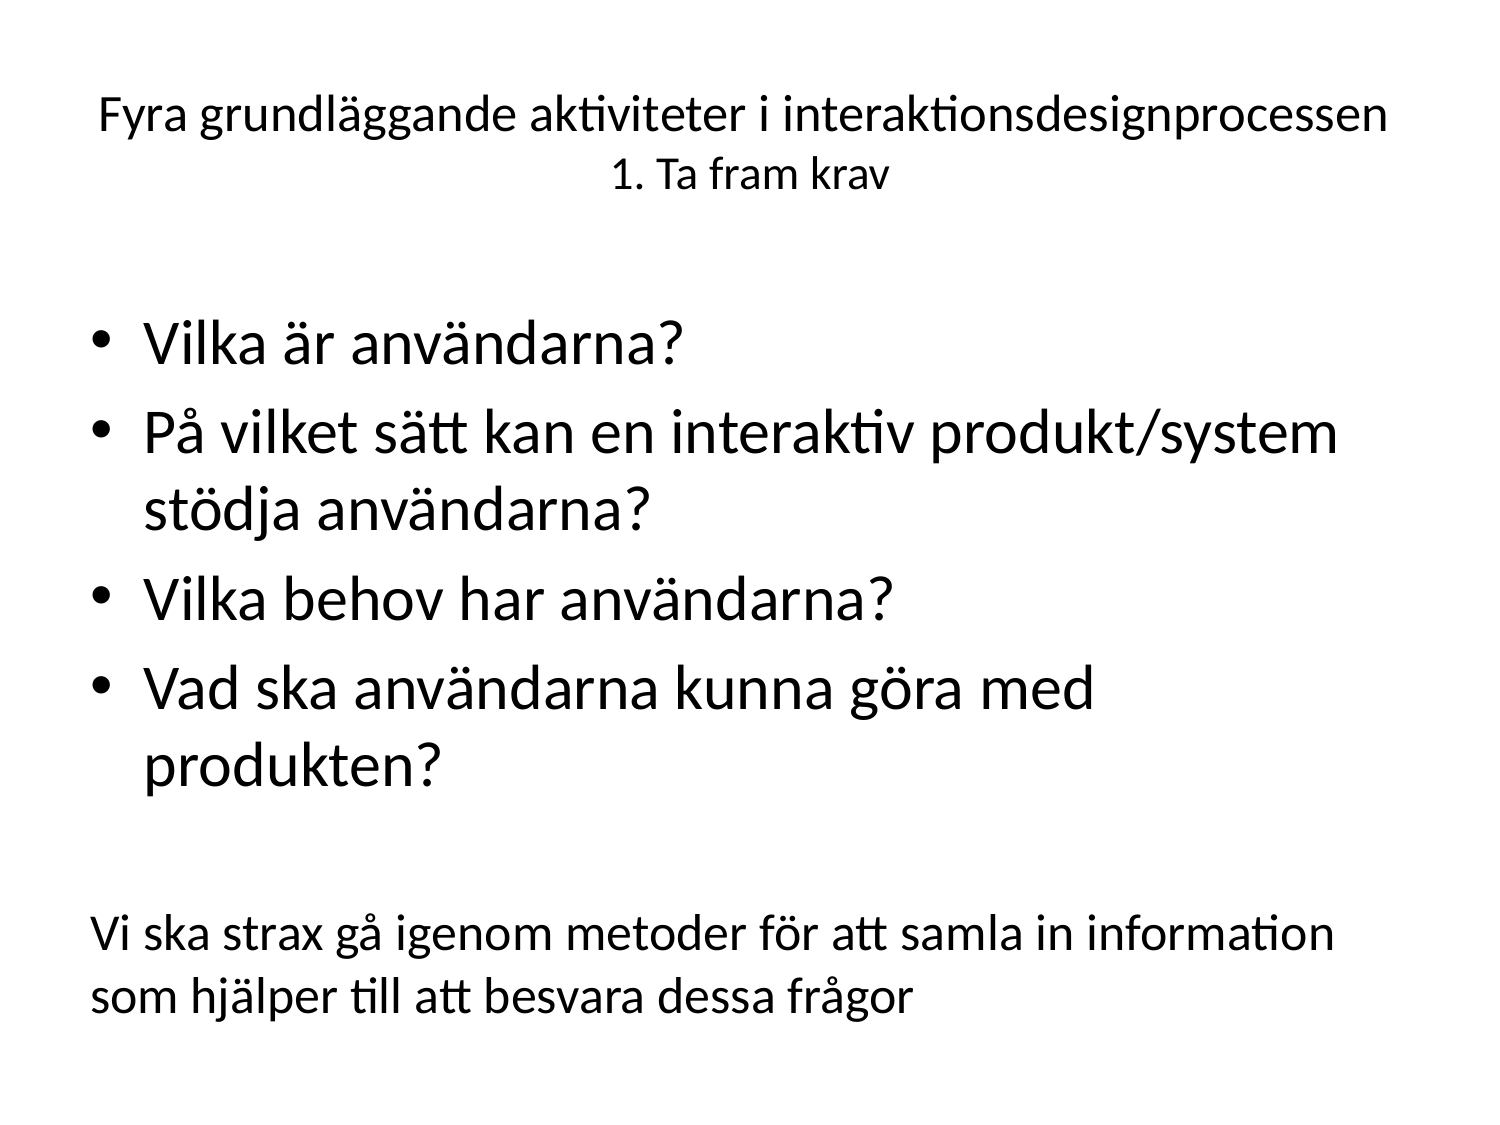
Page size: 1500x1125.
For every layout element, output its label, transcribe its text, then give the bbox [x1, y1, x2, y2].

title Fyra grundläggande aktiviteter i interaktionsdesignprocessen 1. Ta fram krav [75, 45, 1425, 233]
list Vilka är användarna? På vilket sätt kan en interaktiv produkt/system stödja användarna? Vilka behov har användarna? Vad ska användarna kunna göra med produkten? Vi ska strax gå igenom metoder för att samla in information som hjälper till att besvara dessa frågor [75, 292, 1425, 1035]
